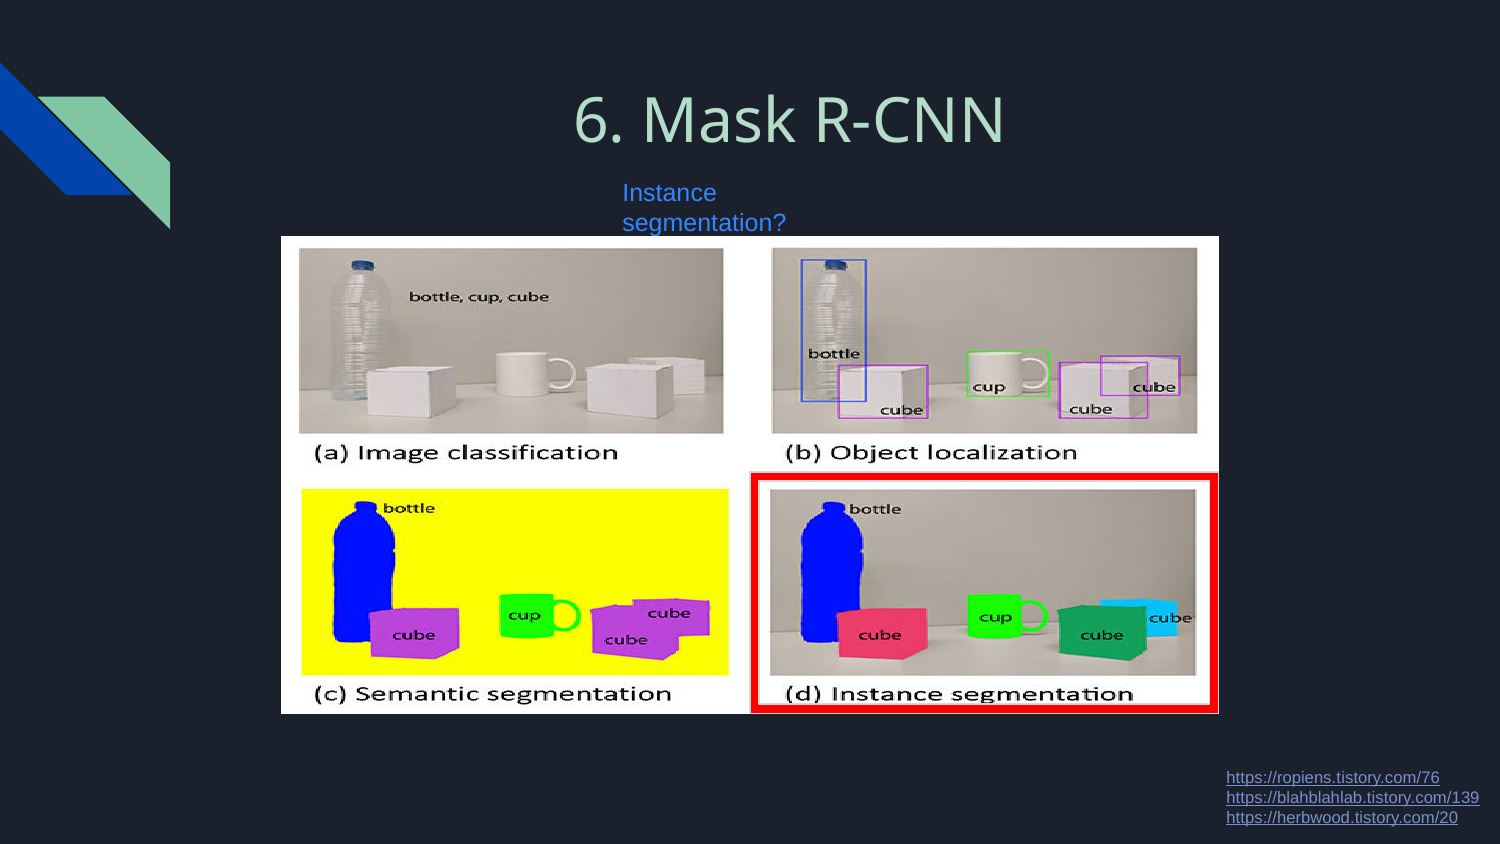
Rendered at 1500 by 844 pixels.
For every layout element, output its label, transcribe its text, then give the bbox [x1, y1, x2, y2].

text_box Instance segmentation? [607, 169, 893, 234]
text_box https://ropiens.tistory.com/76 https://blahblahlab.tistory.com/139 https://herbwood.tistory.com/20 [1211, 759, 1500, 835]
title 6. Mask R-CNN [212, 64, 1368, 215]
picture [281, 235, 1219, 714]
